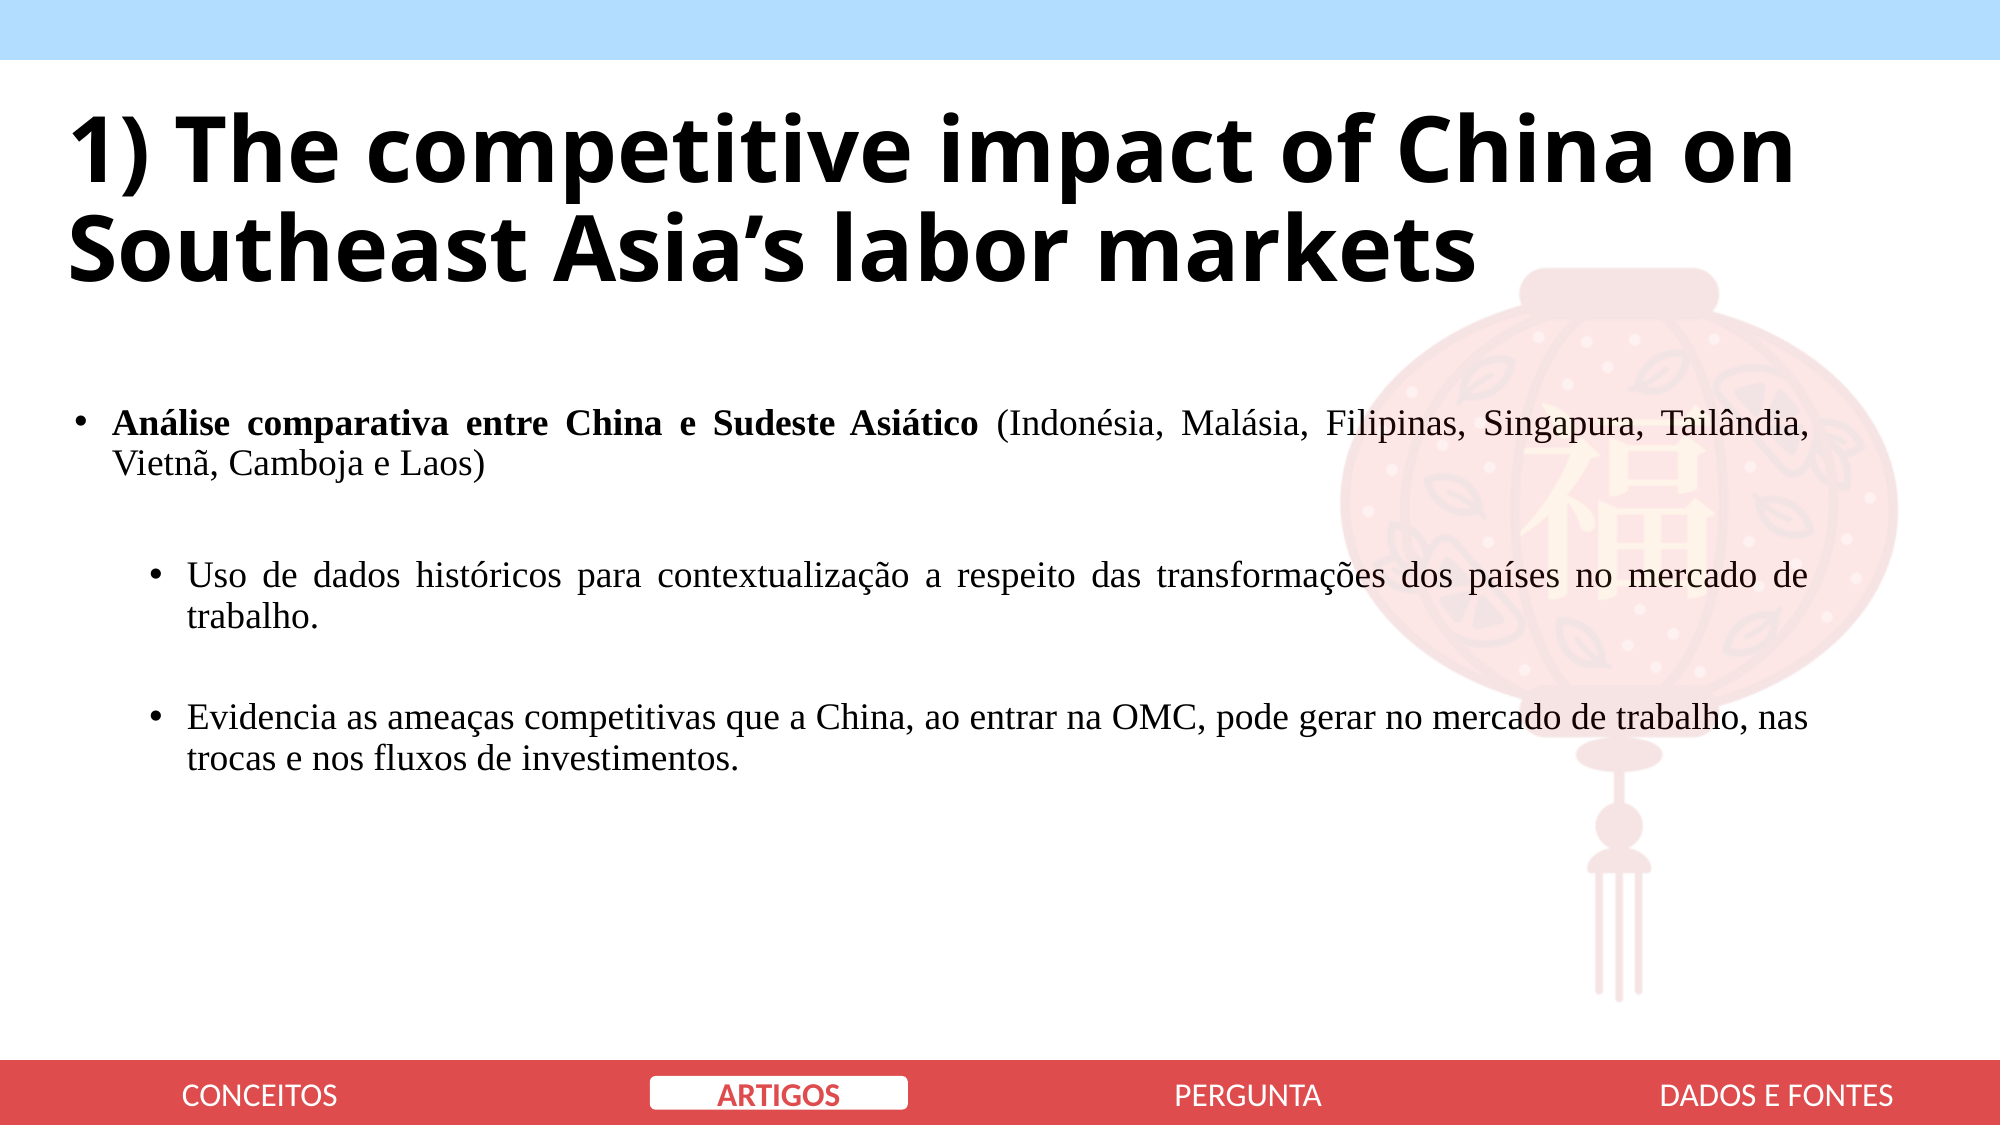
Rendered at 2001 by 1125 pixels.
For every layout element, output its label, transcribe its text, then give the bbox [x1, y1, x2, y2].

text_box [0, 1060, 2000, 1125]
text_box DADOS E FONTES [1603, 1074, 1951, 1111]
title 1) The competitive impact of China on Southeast Asia’s labor markets [52, 94, 1915, 312]
text_box CONCEITOS [129, 1074, 390, 1111]
list Análise comparativa entre China e Sudeste Asiático (Indonésia, Malásia, Filipinas, Singapura, Tailândia, Vietnã, Camboja e Laos) Uso de dados históricos para contextualização a respeito das transformações dos países no mercado de trabalho. Evidencia as ameaças competitivas que a China, ao entrar na OMC, pode gerar no mercado de trabalho, nas trocas e nos fluxos de investimentos. [59, 395, 1219, 882]
text_box [0, 0, 2000, 61]
text_box PERGUNTA [1118, 1074, 1379, 1111]
text_box ARTIGOS [648, 1074, 909, 1111]
picture [1219, 235, 2000, 1036]
